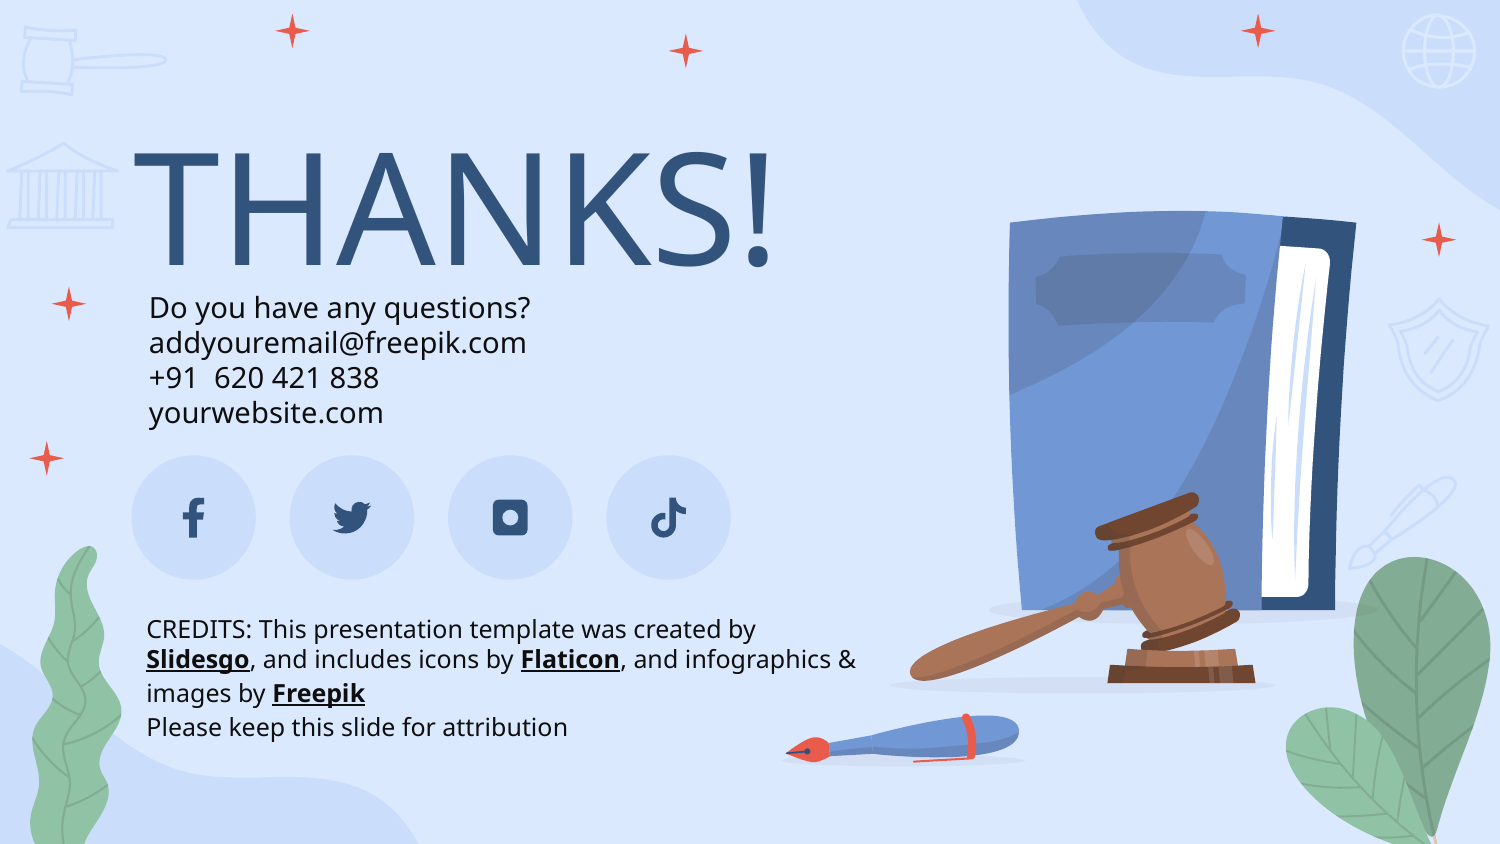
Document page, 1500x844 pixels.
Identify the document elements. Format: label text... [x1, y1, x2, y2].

text_box [606, 455, 731, 580]
subtitle Please keep this slide for attribution [131, 704, 840, 750]
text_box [492, 499, 528, 536]
text_box [289, 455, 415, 580]
text_box [651, 497, 686, 538]
subtitle Do you have any questions? addyouremail@freepik.com +91 620 421 838 yourwebsite.com [118, 275, 983, 425]
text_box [781, 713, 1026, 767]
text_box [131, 455, 256, 580]
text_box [889, 492, 1276, 694]
title THANKS! [118, 94, 1006, 275]
text_box [182, 497, 205, 538]
text_box [447, 455, 573, 580]
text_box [988, 210, 1379, 625]
text_box [332, 501, 372, 534]
